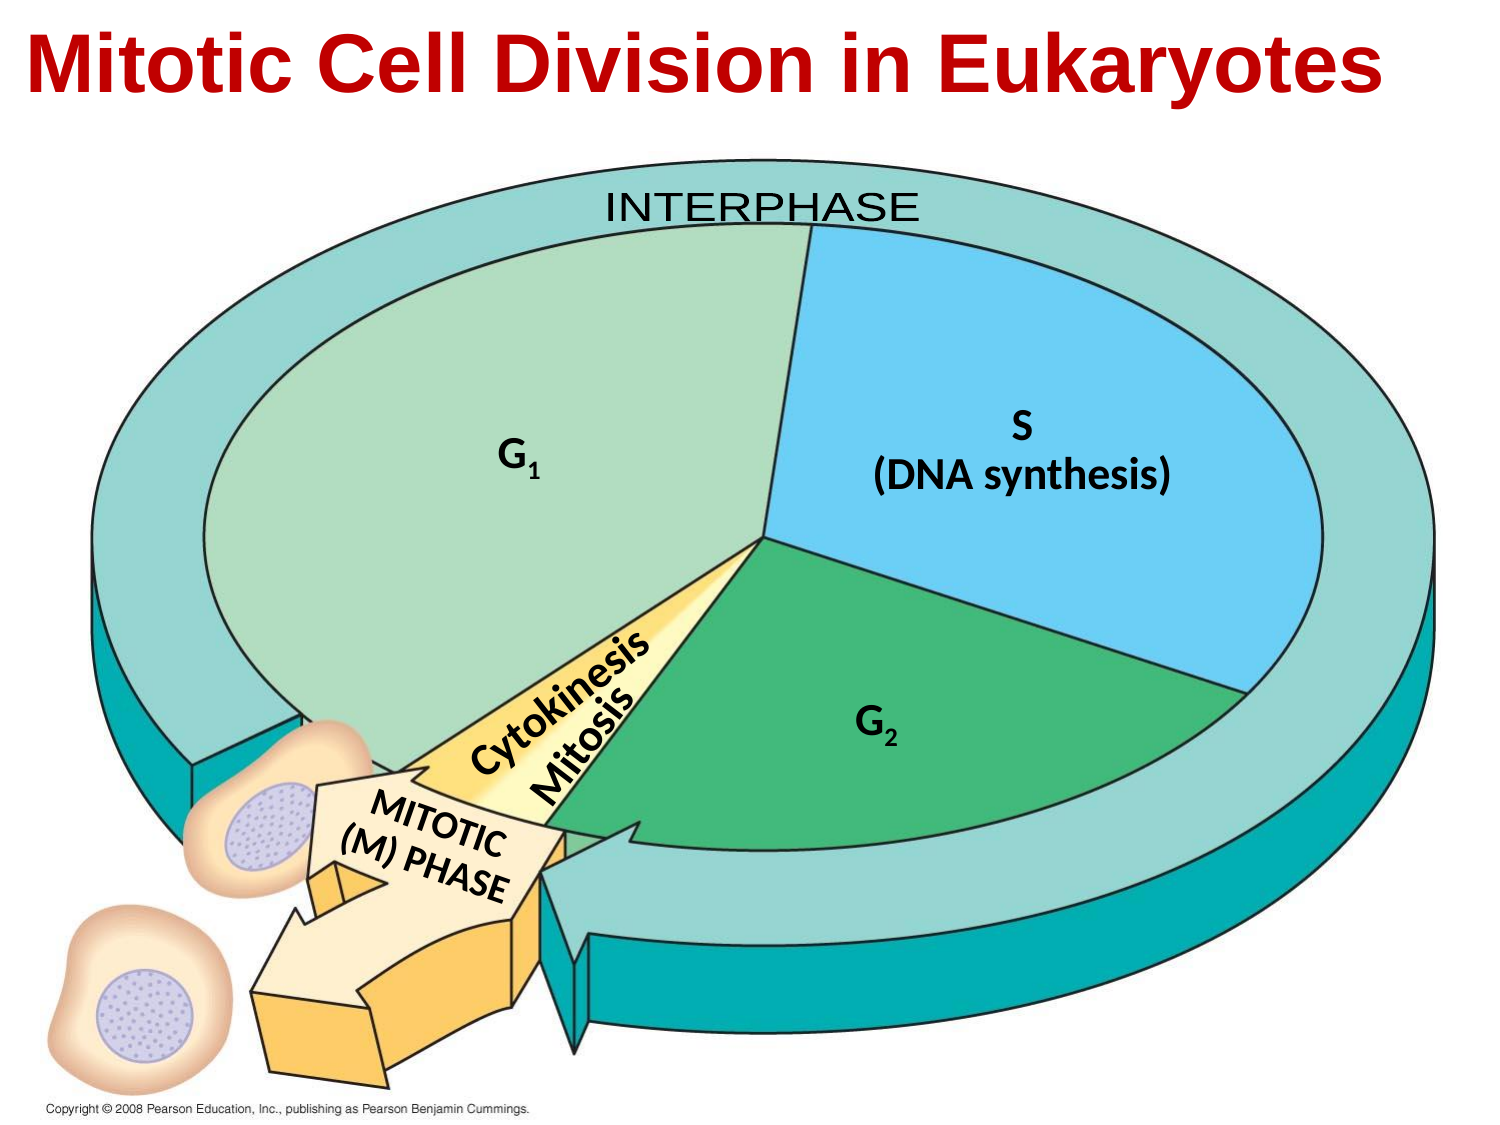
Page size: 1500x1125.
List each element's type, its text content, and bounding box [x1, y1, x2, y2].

text_box Mitotic Cell Division in Eukaryotes [10, 2, 1435, 119]
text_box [40, 151, 1443, 1125]
